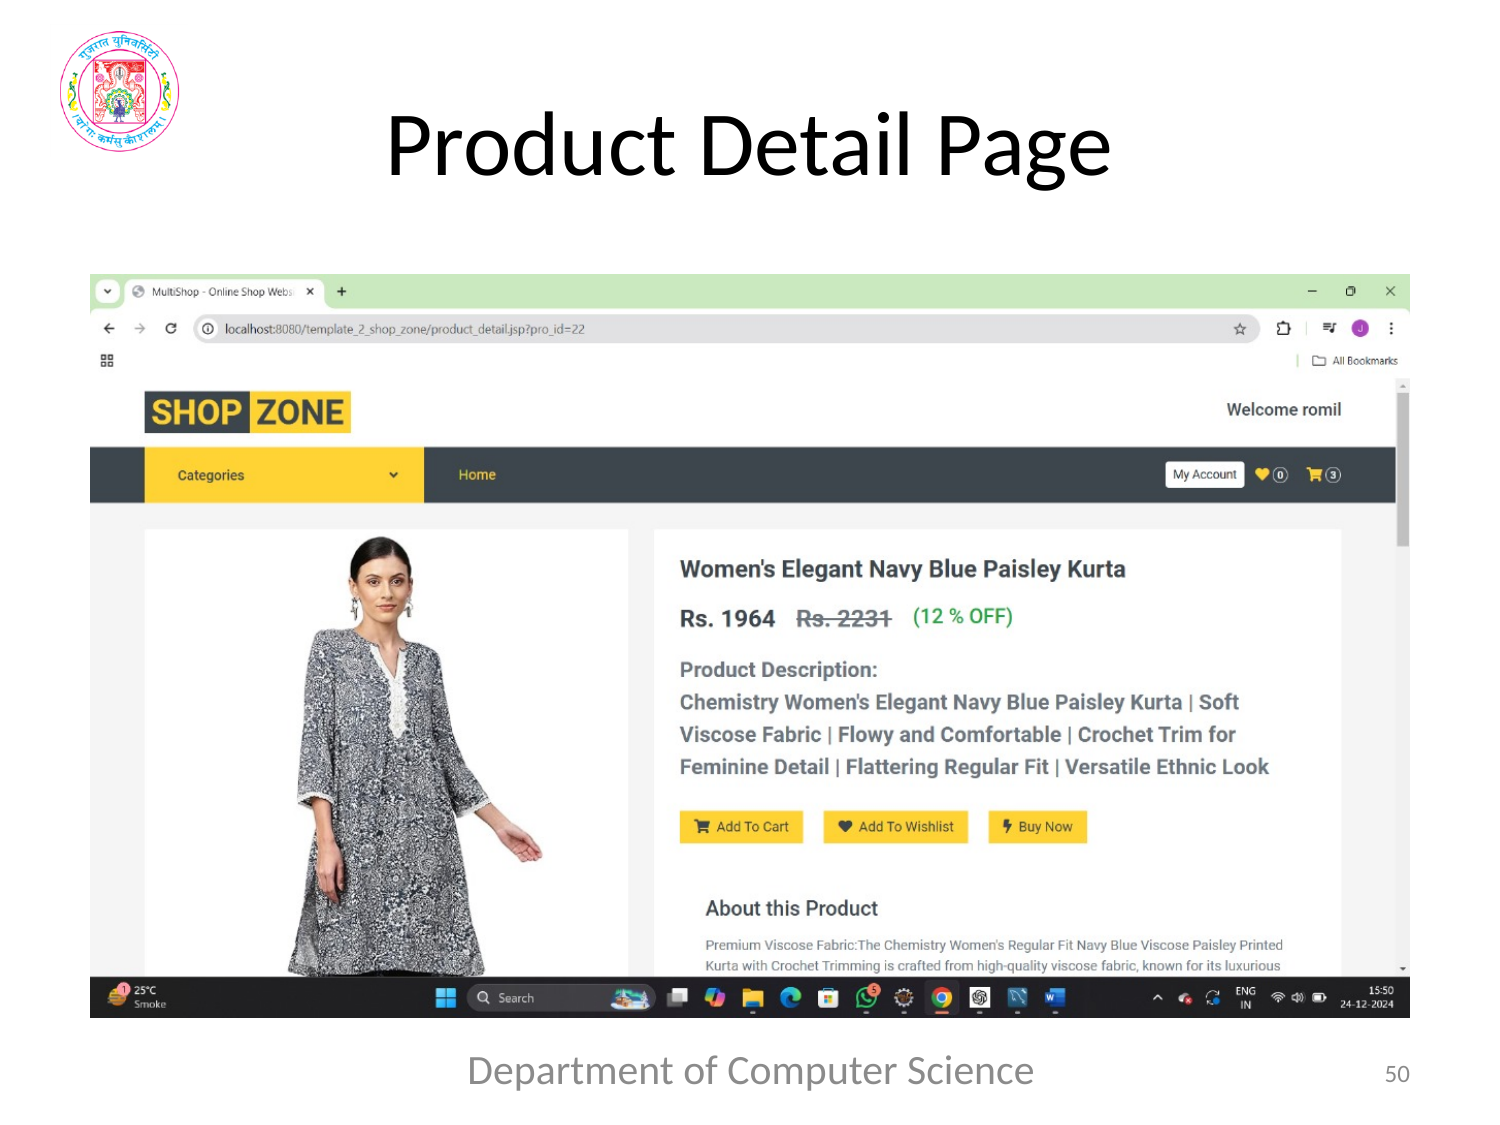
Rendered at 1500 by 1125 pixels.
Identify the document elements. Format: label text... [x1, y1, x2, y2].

slide_number 50 [1074, 1042, 1425, 1103]
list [89, 274, 1411, 1018]
picture [50, 24, 188, 157]
title Product Detail Page [75, 45, 1425, 233]
footer Department of Computer Science [425, 1037, 1088, 1098]
